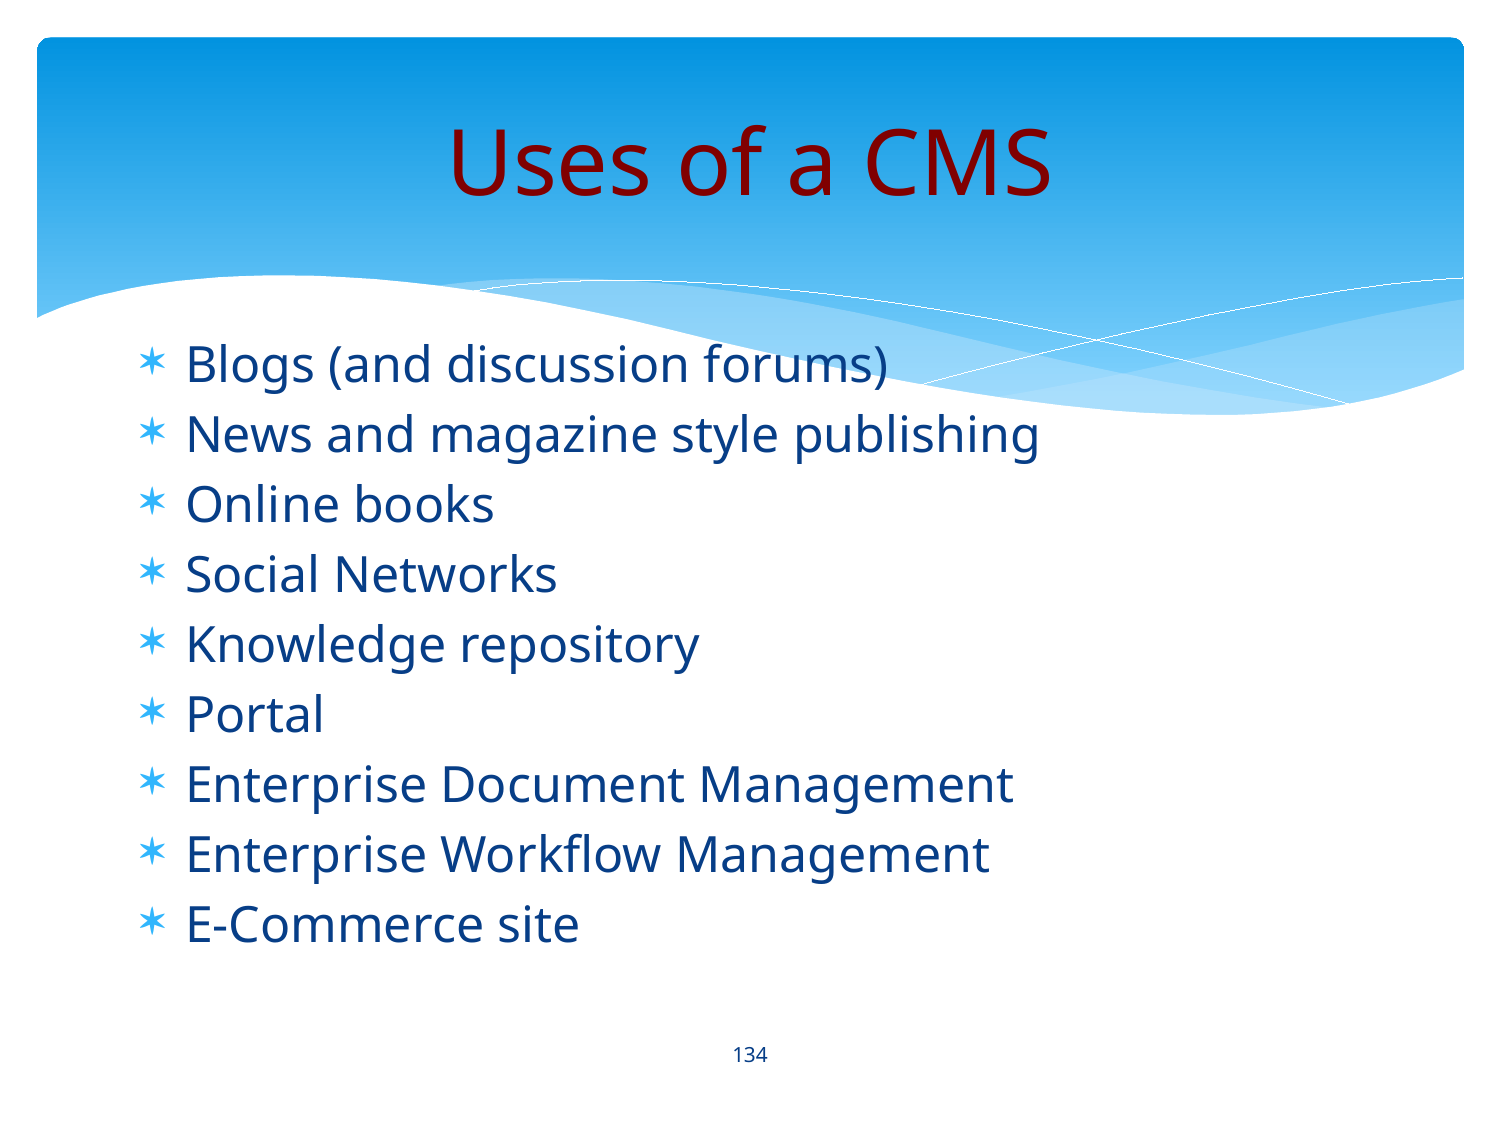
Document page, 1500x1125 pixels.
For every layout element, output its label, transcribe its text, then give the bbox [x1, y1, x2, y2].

title Uses of a CMS [75, 55, 1425, 261]
slide_number 134 [654, 1025, 846, 1086]
list Blogs (and discussion forums) News and magazine style publishing Online books Social Networks Knowledge repository Portal Enterprise Document Management Enterprise Workflow Management E-Commerce site [125, 324, 1350, 1068]
